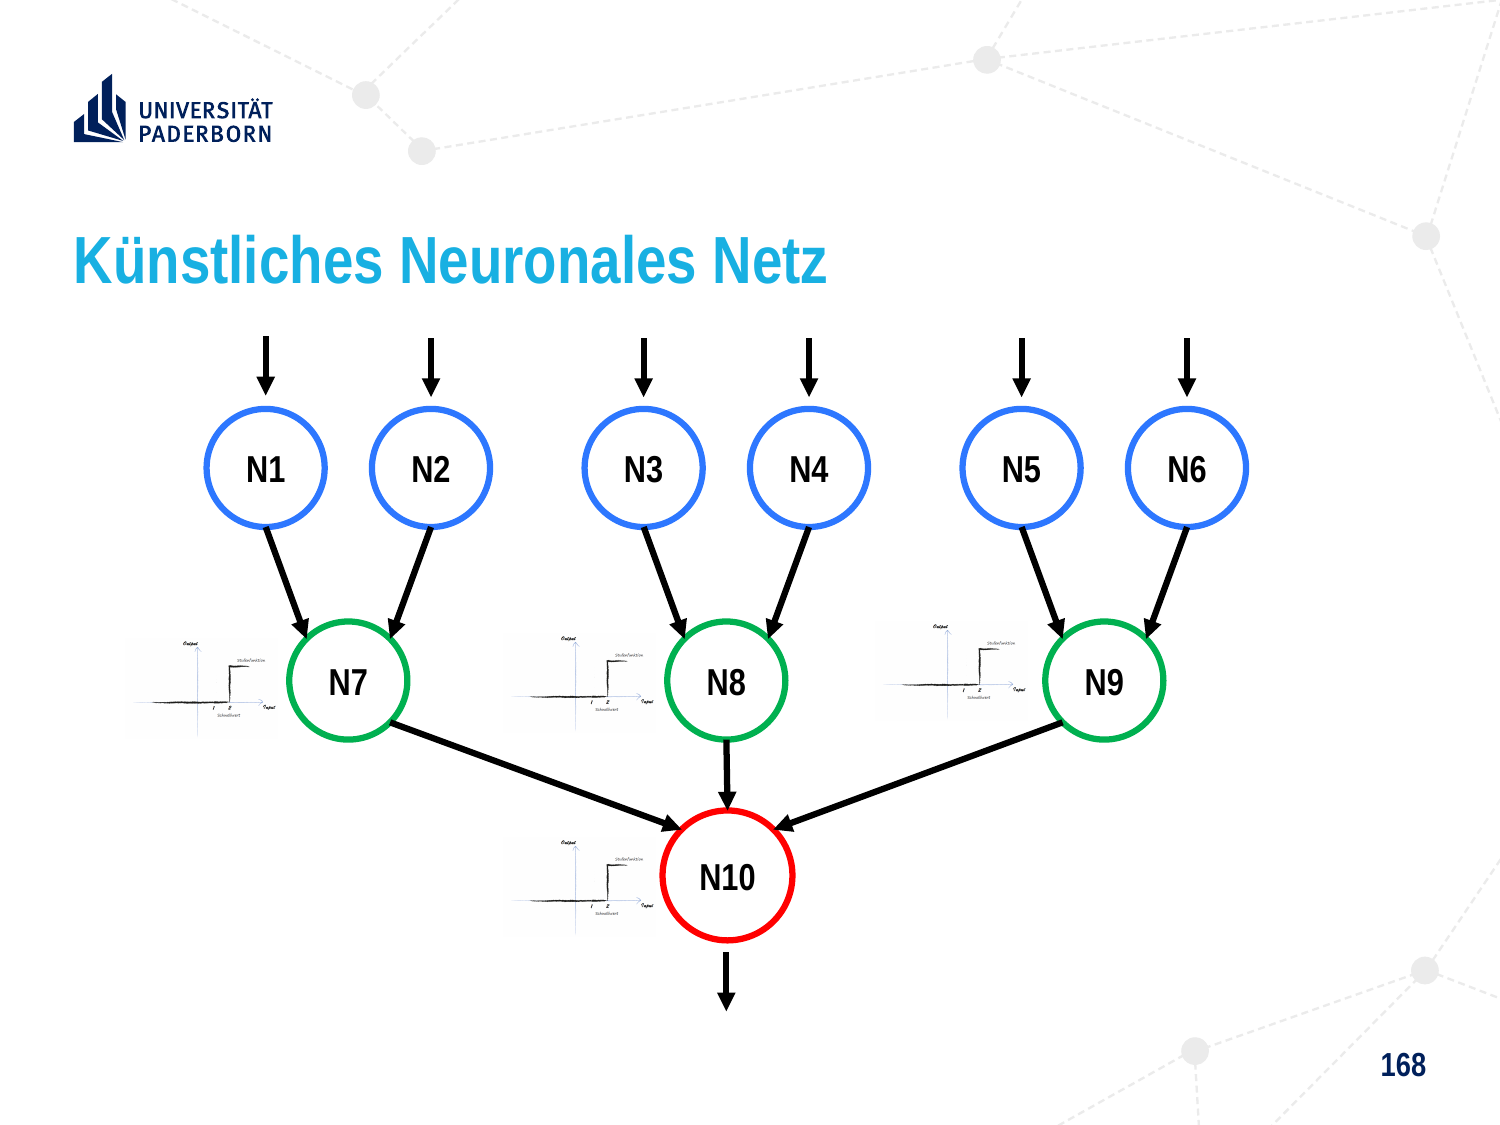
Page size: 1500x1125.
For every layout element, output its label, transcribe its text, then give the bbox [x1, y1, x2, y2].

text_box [643, 527, 685, 639]
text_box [773, 722, 1063, 830]
slide_number 168 [1308, 1042, 1427, 1091]
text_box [390, 722, 682, 830]
text_box N6 [1126, 407, 1248, 528]
text_box N9 [1044, 620, 1165, 741]
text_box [390, 527, 432, 639]
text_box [768, 527, 810, 639]
picture [503, 837, 656, 937]
text_box N5 [961, 407, 1082, 528]
text_box N4 [748, 407, 870, 528]
picture [503, 633, 656, 733]
title Künstliches Neuronales Netz [73, 224, 1427, 396]
text_box N7 [288, 620, 409, 741]
picture [875, 621, 1028, 721]
picture [125, 638, 278, 739]
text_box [1021, 527, 1063, 639]
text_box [265, 527, 307, 639]
text_box N1 [205, 407, 326, 528]
text_box N8 [666, 620, 787, 741]
text_box N3 [583, 407, 704, 528]
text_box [1146, 527, 1188, 639]
text_box N2 [370, 407, 492, 528]
text_box N10 [661, 809, 794, 942]
